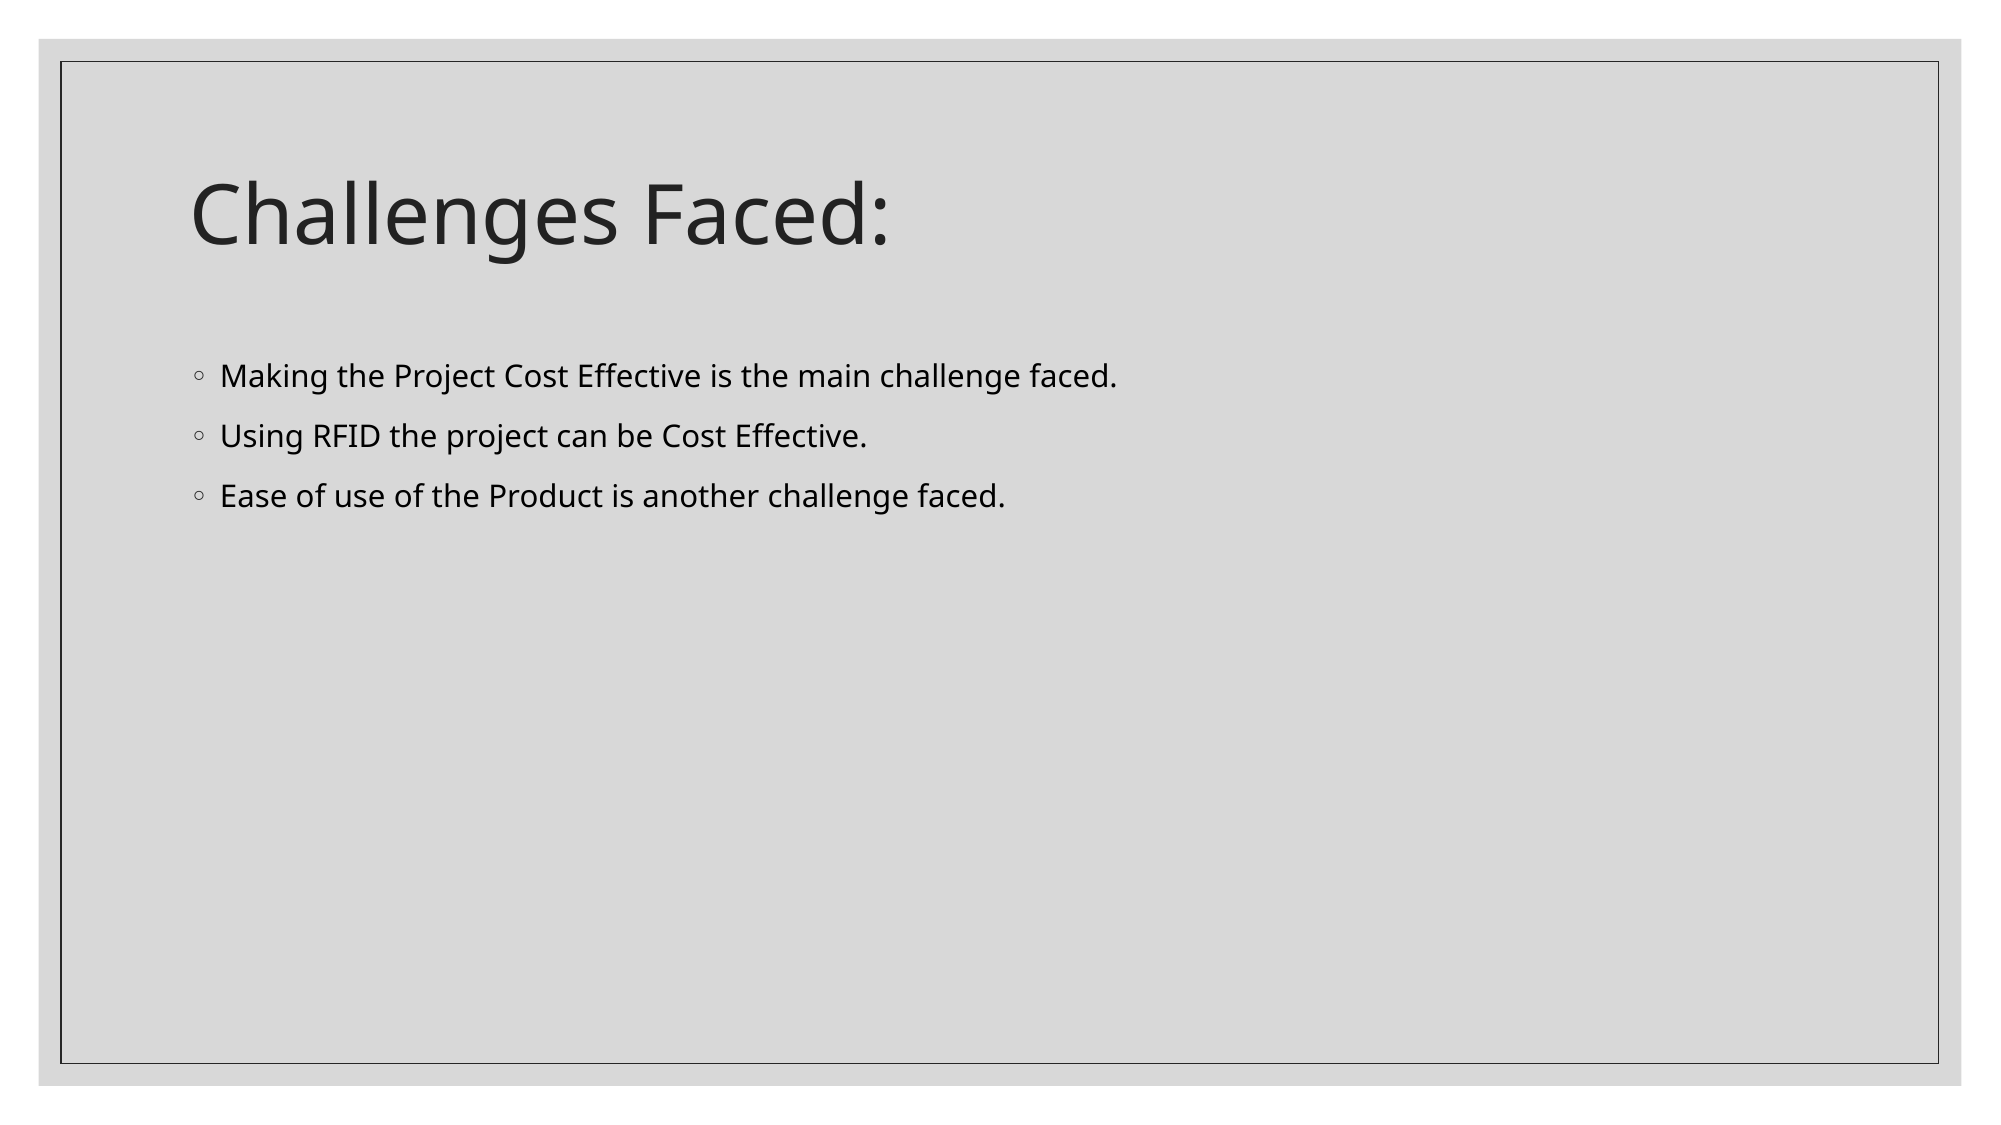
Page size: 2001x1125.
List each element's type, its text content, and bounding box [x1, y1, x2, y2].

title Challenges Faced: [174, 105, 1825, 331]
list Making the Project Cost Effective is the main challenge faced. Using RFID the project can be Cost Effective. Ease of use of the Product is another challenge faced. [174, 345, 1825, 977]
